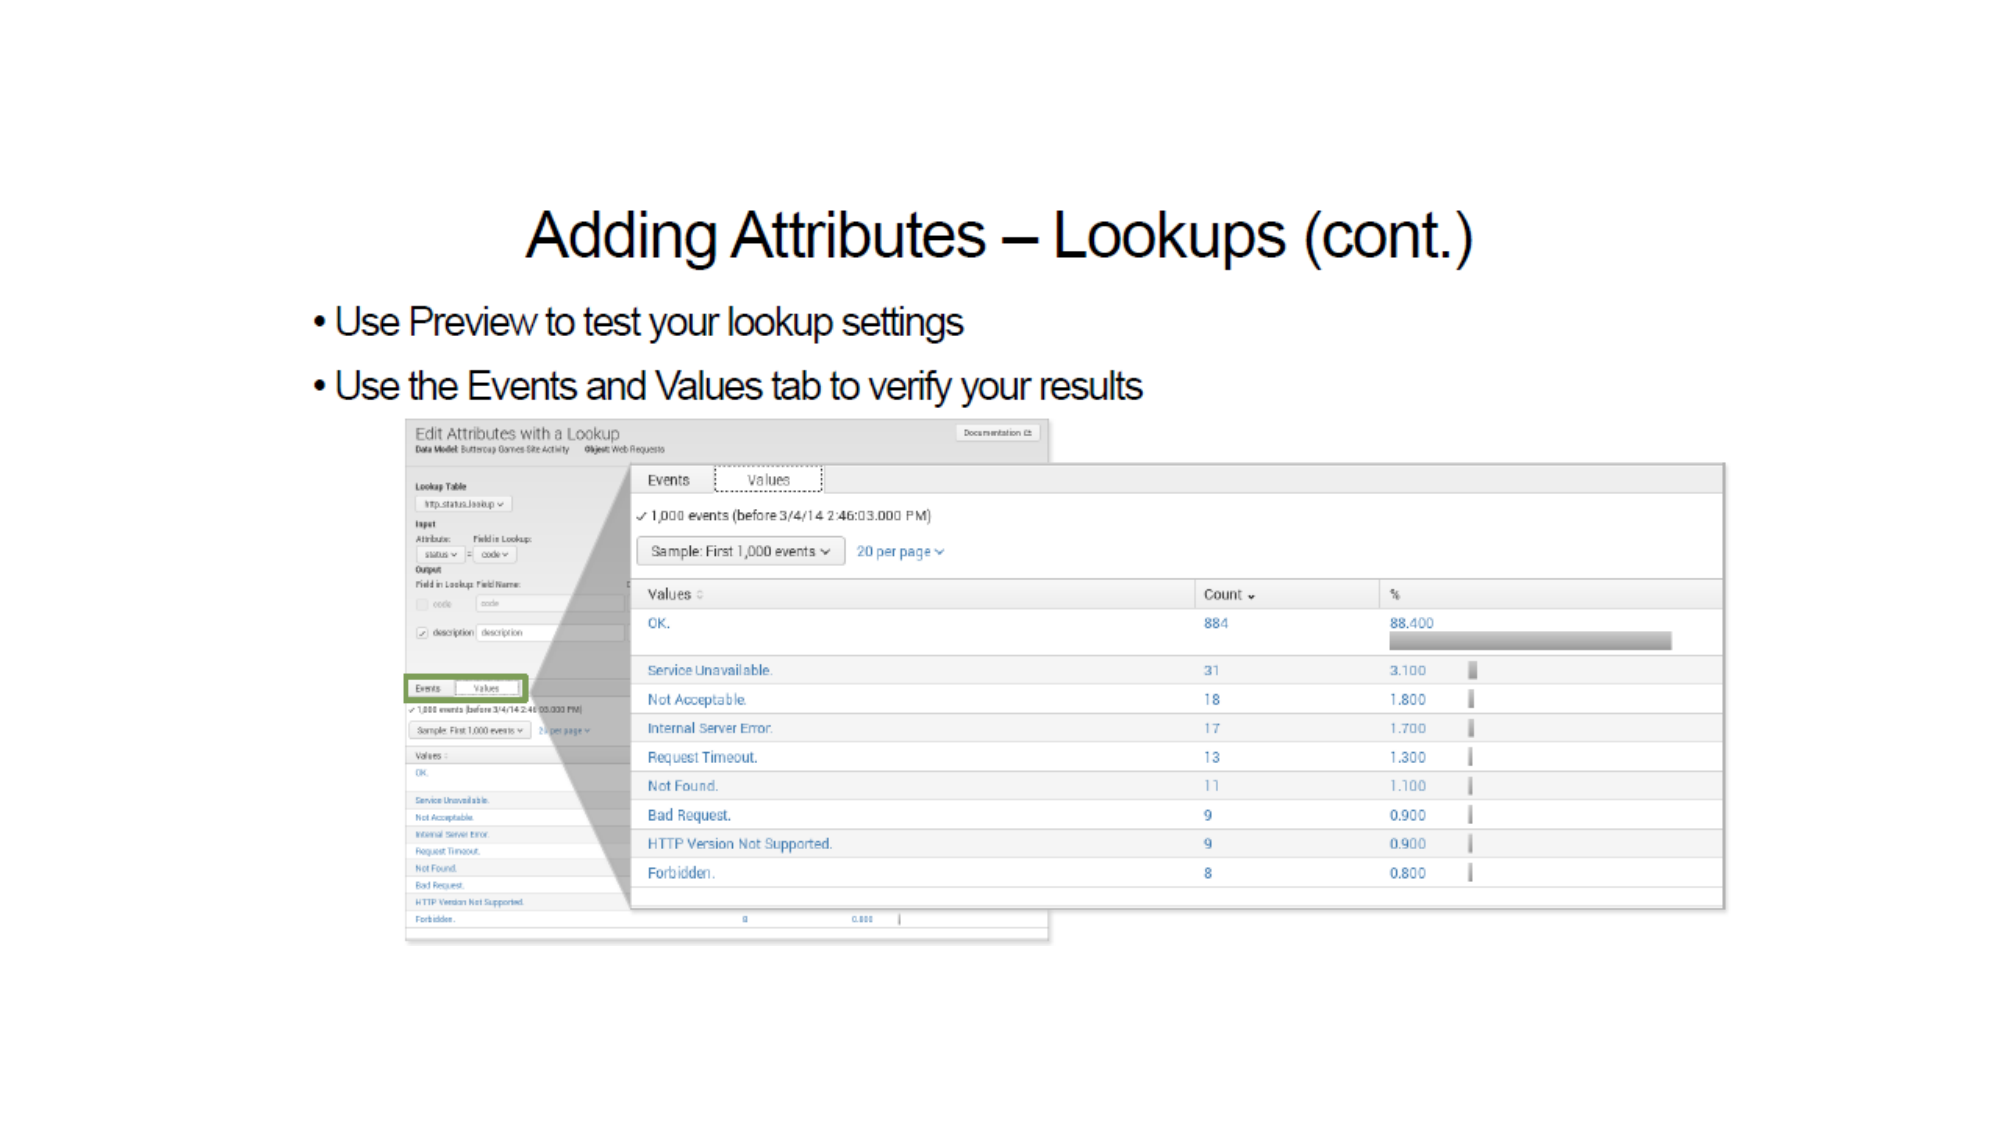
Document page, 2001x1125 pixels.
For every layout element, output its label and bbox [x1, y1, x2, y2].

picture [245, 178, 1754, 947]
